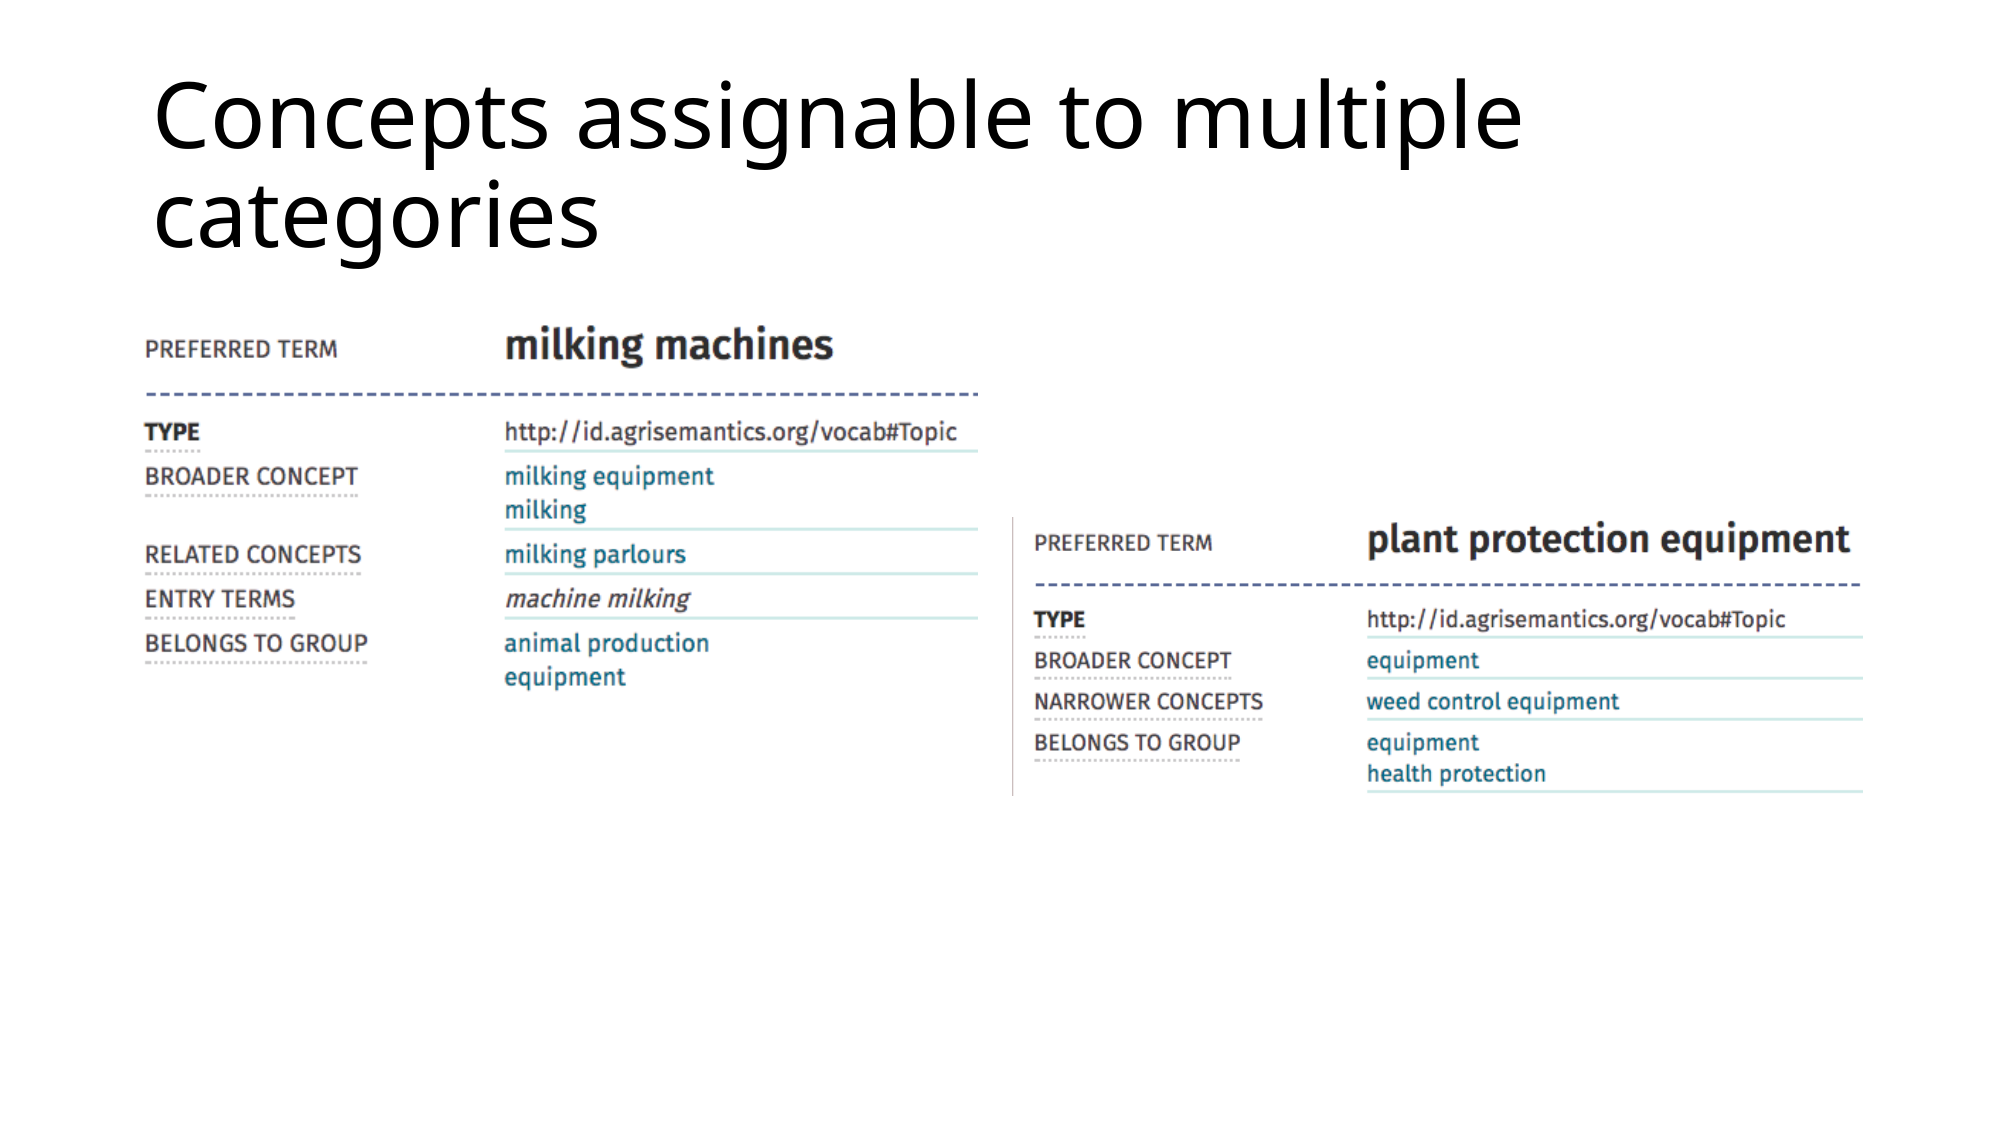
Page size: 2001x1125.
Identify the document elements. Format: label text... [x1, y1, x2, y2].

title Concepts assignable to multiple categories [137, 59, 1863, 278]
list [1012, 516, 1863, 796]
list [127, 315, 978, 695]
